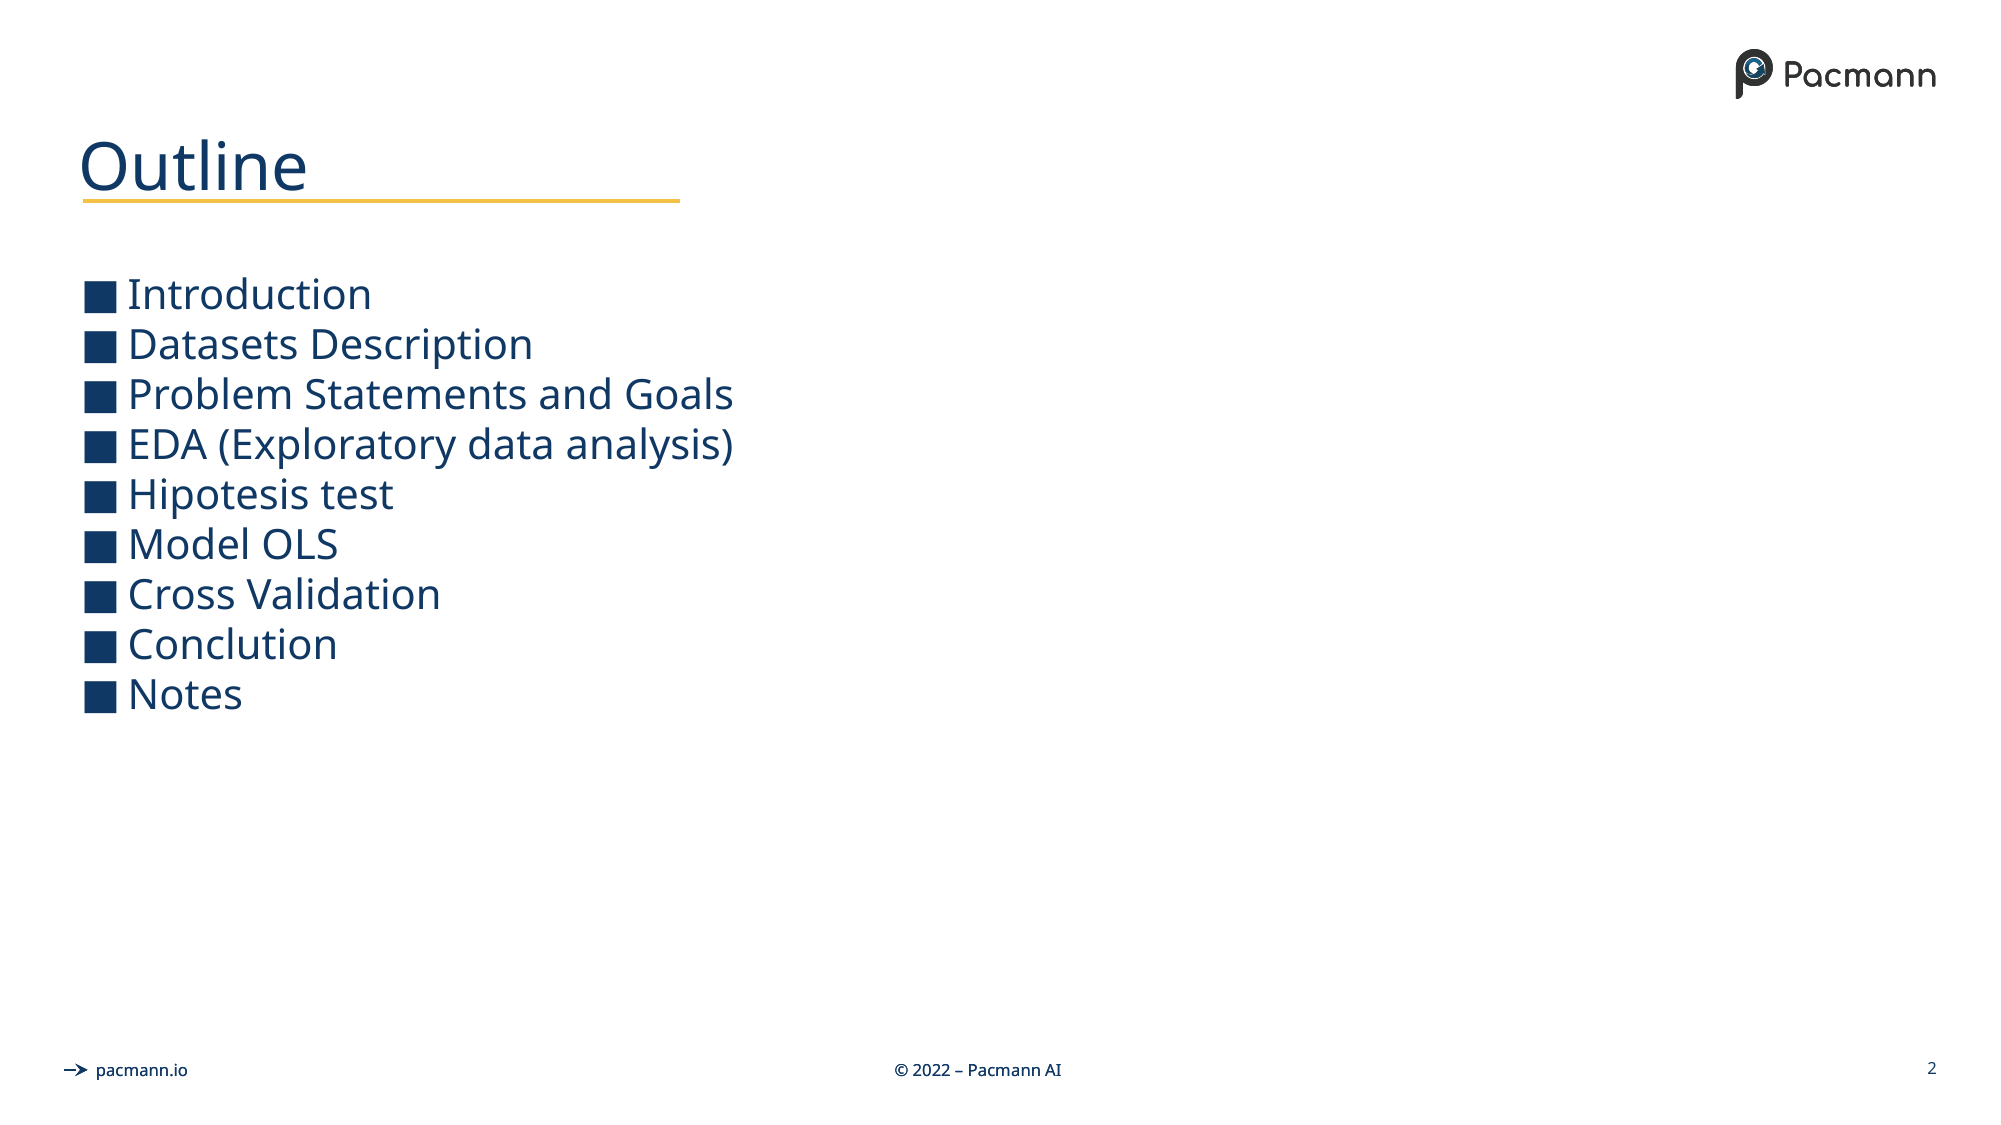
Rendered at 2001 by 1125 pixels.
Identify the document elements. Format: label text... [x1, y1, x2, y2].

picture [1707, 36, 1966, 112]
title Outline [63, 59, 1935, 278]
text_box Introduction Datasets Description Problem Statements and Goals EDA (Exploratory data analysis) Hipotesis test Model OLS Cross Validation Conclution Notes [65, 259, 1934, 726]
